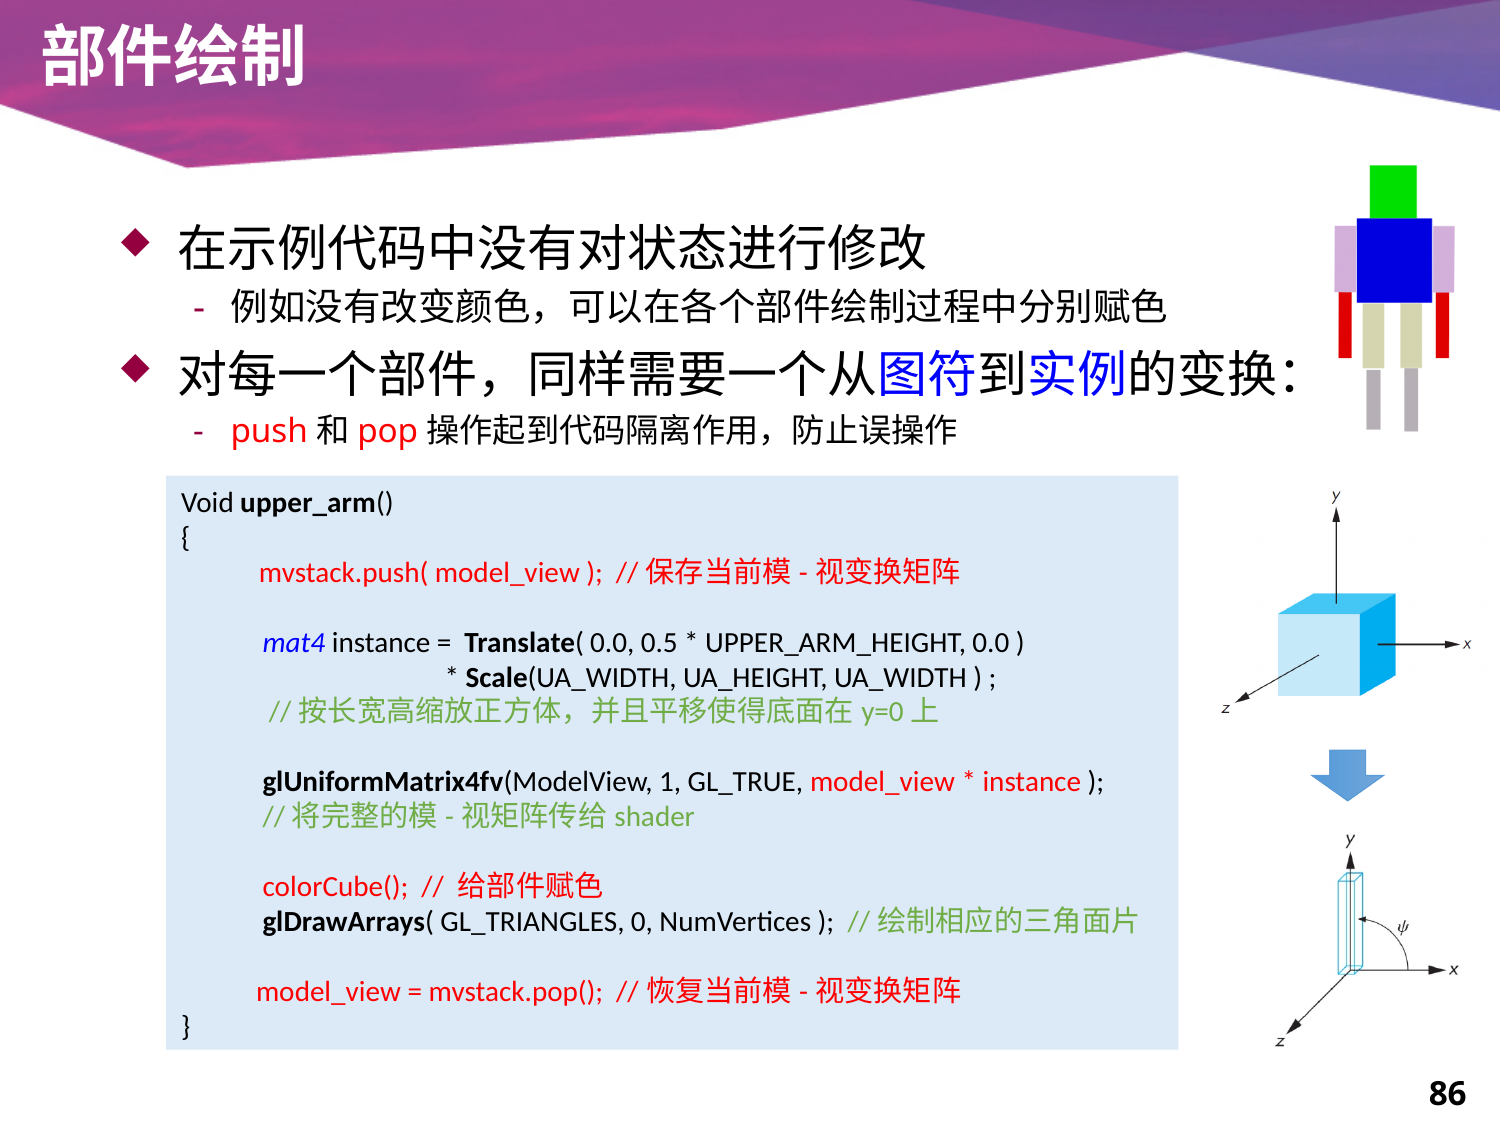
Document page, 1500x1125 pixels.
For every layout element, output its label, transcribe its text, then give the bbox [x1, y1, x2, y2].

list 在示例代码中没有对状态进行修改 例如没有改变颜色，可以在各个部件绘制过程中分别赋色 对每一个部件，同样需要一个从图符到实例的变换： push和pop操作起到代码隔离作用，防止误操作 [103, 216, 1397, 930]
title 部件绘制 [25, 15, 1320, 104]
text_box [1310, 749, 1386, 802]
picture [0, 0, 1500, 1125]
text_box Void upper_arm() { mvstack.push( model_view ); //保存当前模-视变换矩阵 mat4 instance = Translate( 0.0, 0.5 * UPPER_ARM_HEIGHT, 0.0 ) * Scale(UA_WIDTH, UA_HEIGHT, UA_WIDTH ) ; //按长宽高缩放正方体，并且平移使得底面在y=0上 glUniformMatrix4fv(ModelView, 1, GL_TRUE, model_view * instance ); //将完整的模-视矩阵传给shader colorCube(); // 给部件赋色 glDrawArrays( GL_TRIANGLES, 0, NumVertices ); //绘制相应的三角面片 model_view = mvstack.pop(); //恢复当前模-视变换矩阵 } [166, 475, 1179, 1050]
slide_number 86 [1384, 1065, 1500, 1125]
